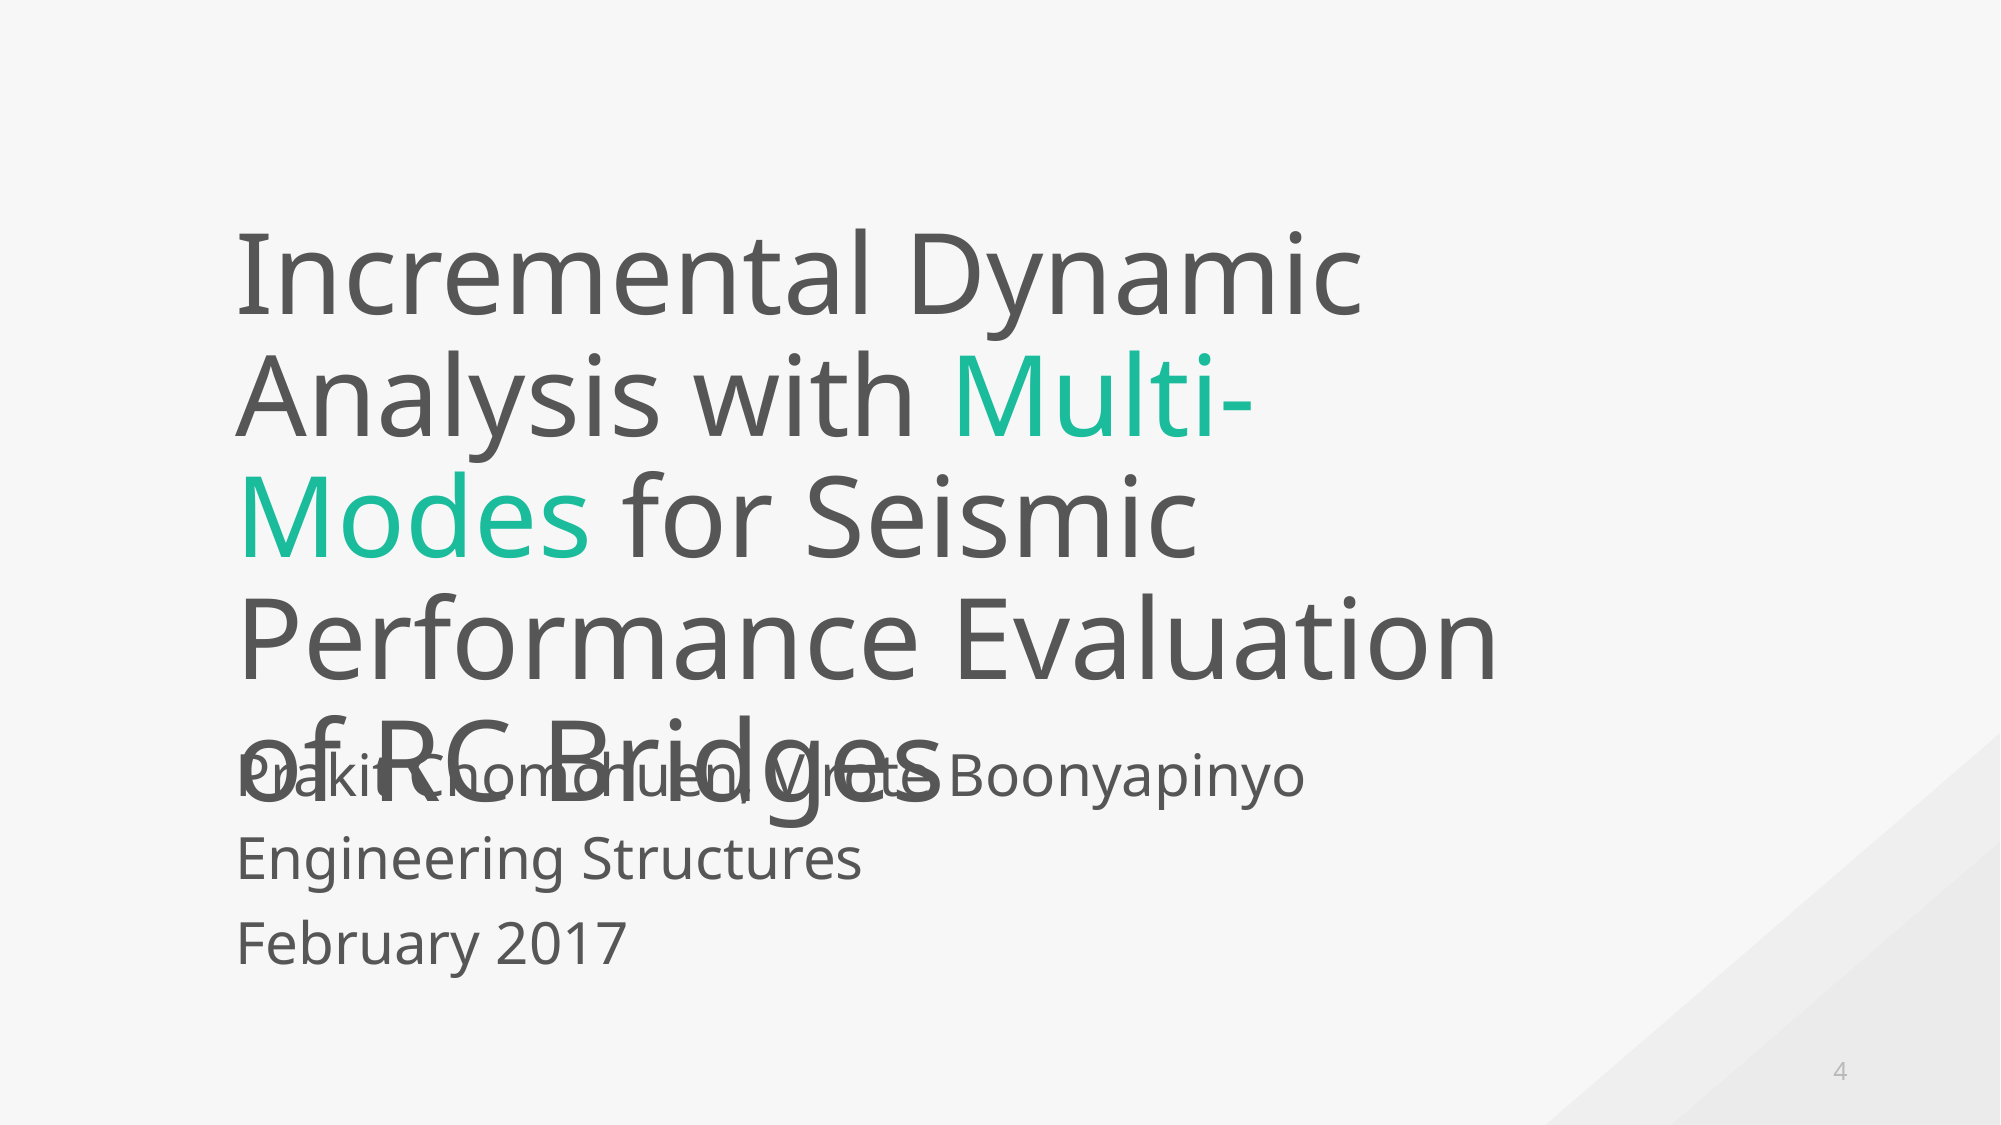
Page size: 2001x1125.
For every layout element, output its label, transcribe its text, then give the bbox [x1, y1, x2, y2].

slide_number 4 [1412, 1042, 1863, 1103]
text_box Prakit Chomchuen, Virote Boonyapinyo Engineering Structures February 2017 [235, 716, 1419, 984]
text_box Incremental Dynamic Analysis with Multi-Modes for Seismic Performance Evaluation of RC Bridges [235, 210, 1590, 833]
